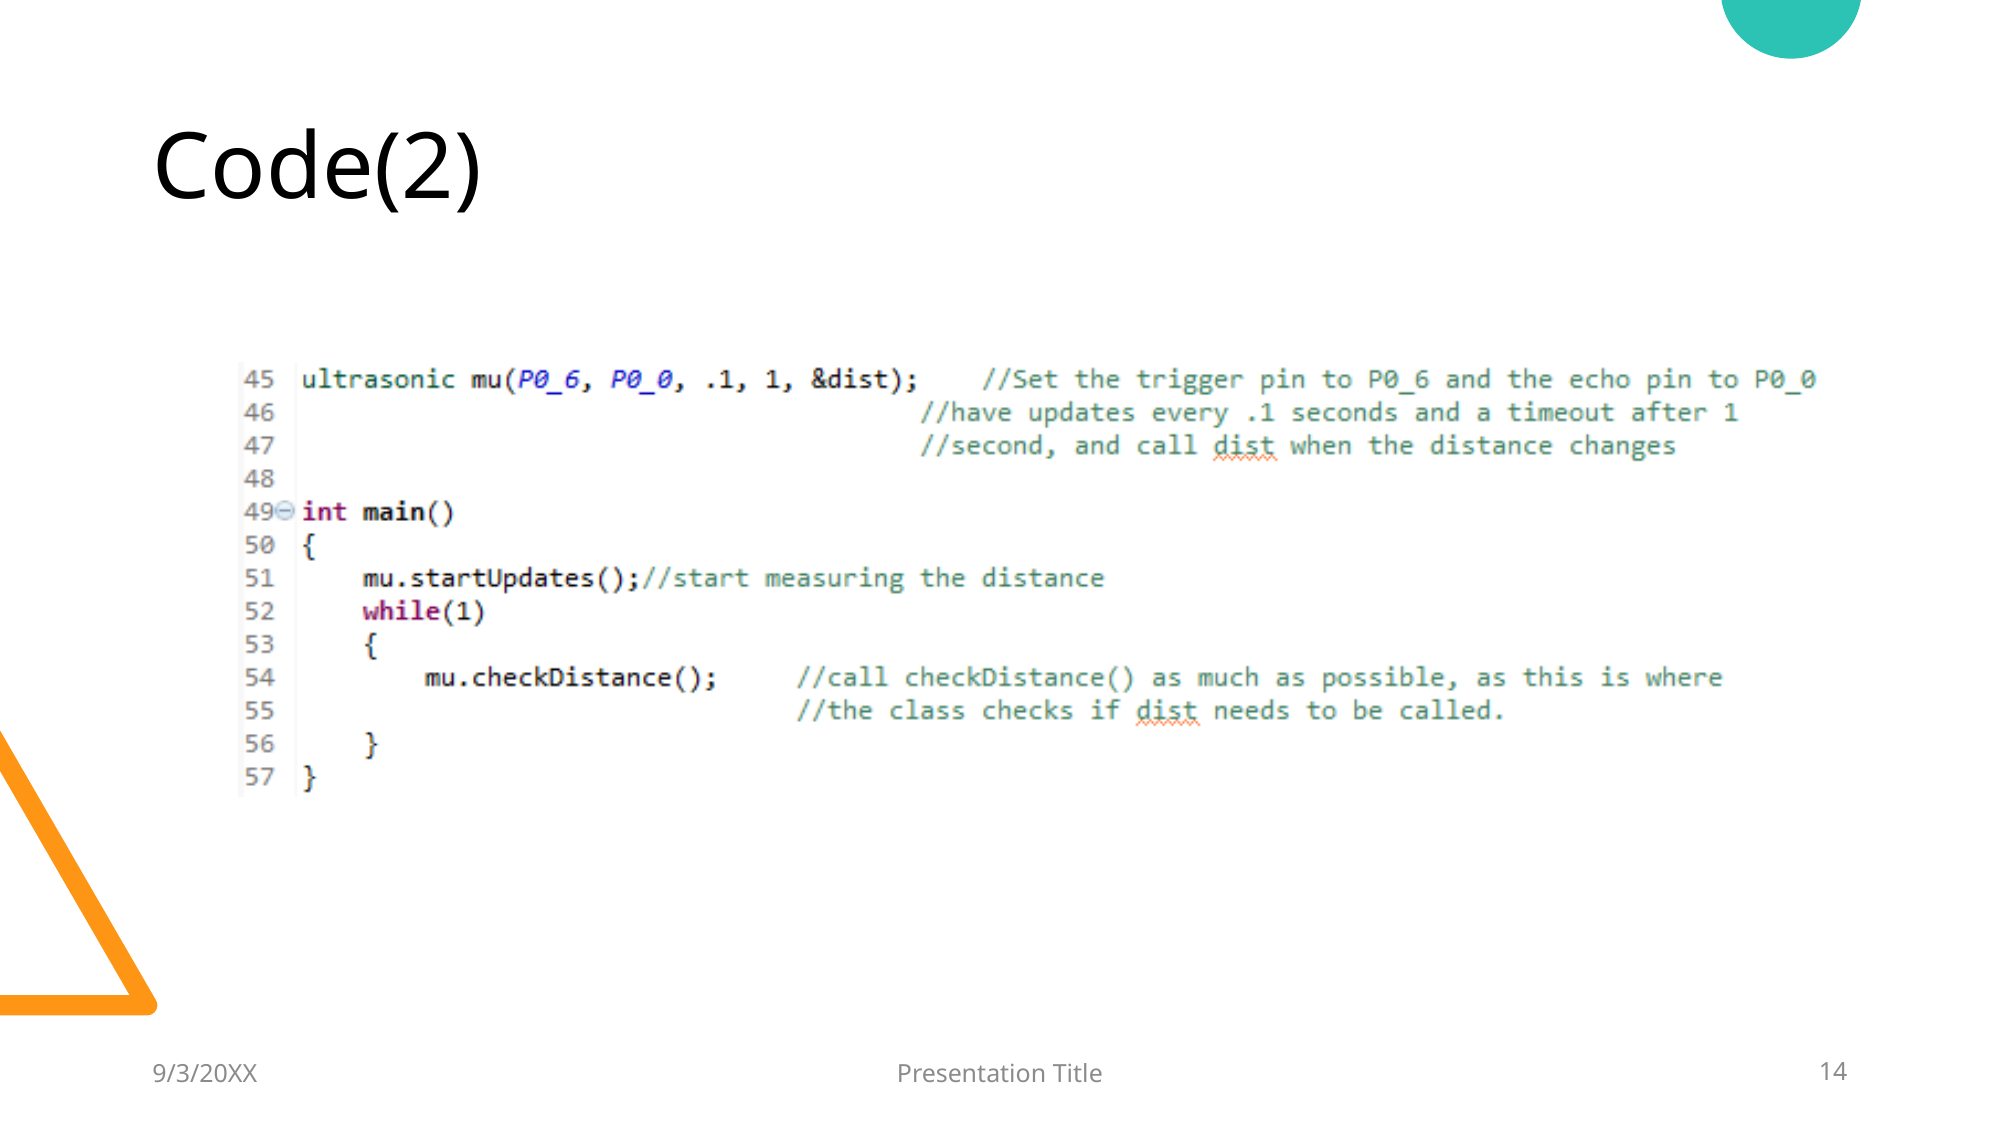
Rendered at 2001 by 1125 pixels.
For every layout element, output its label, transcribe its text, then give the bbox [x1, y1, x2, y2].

footer Presentation Title [662, 1042, 1338, 1103]
title Code(2) [137, 59, 1863, 278]
picture [238, 362, 1821, 797]
slide_number 14 [1412, 1042, 1863, 1103]
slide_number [137, 1042, 588, 1103]
